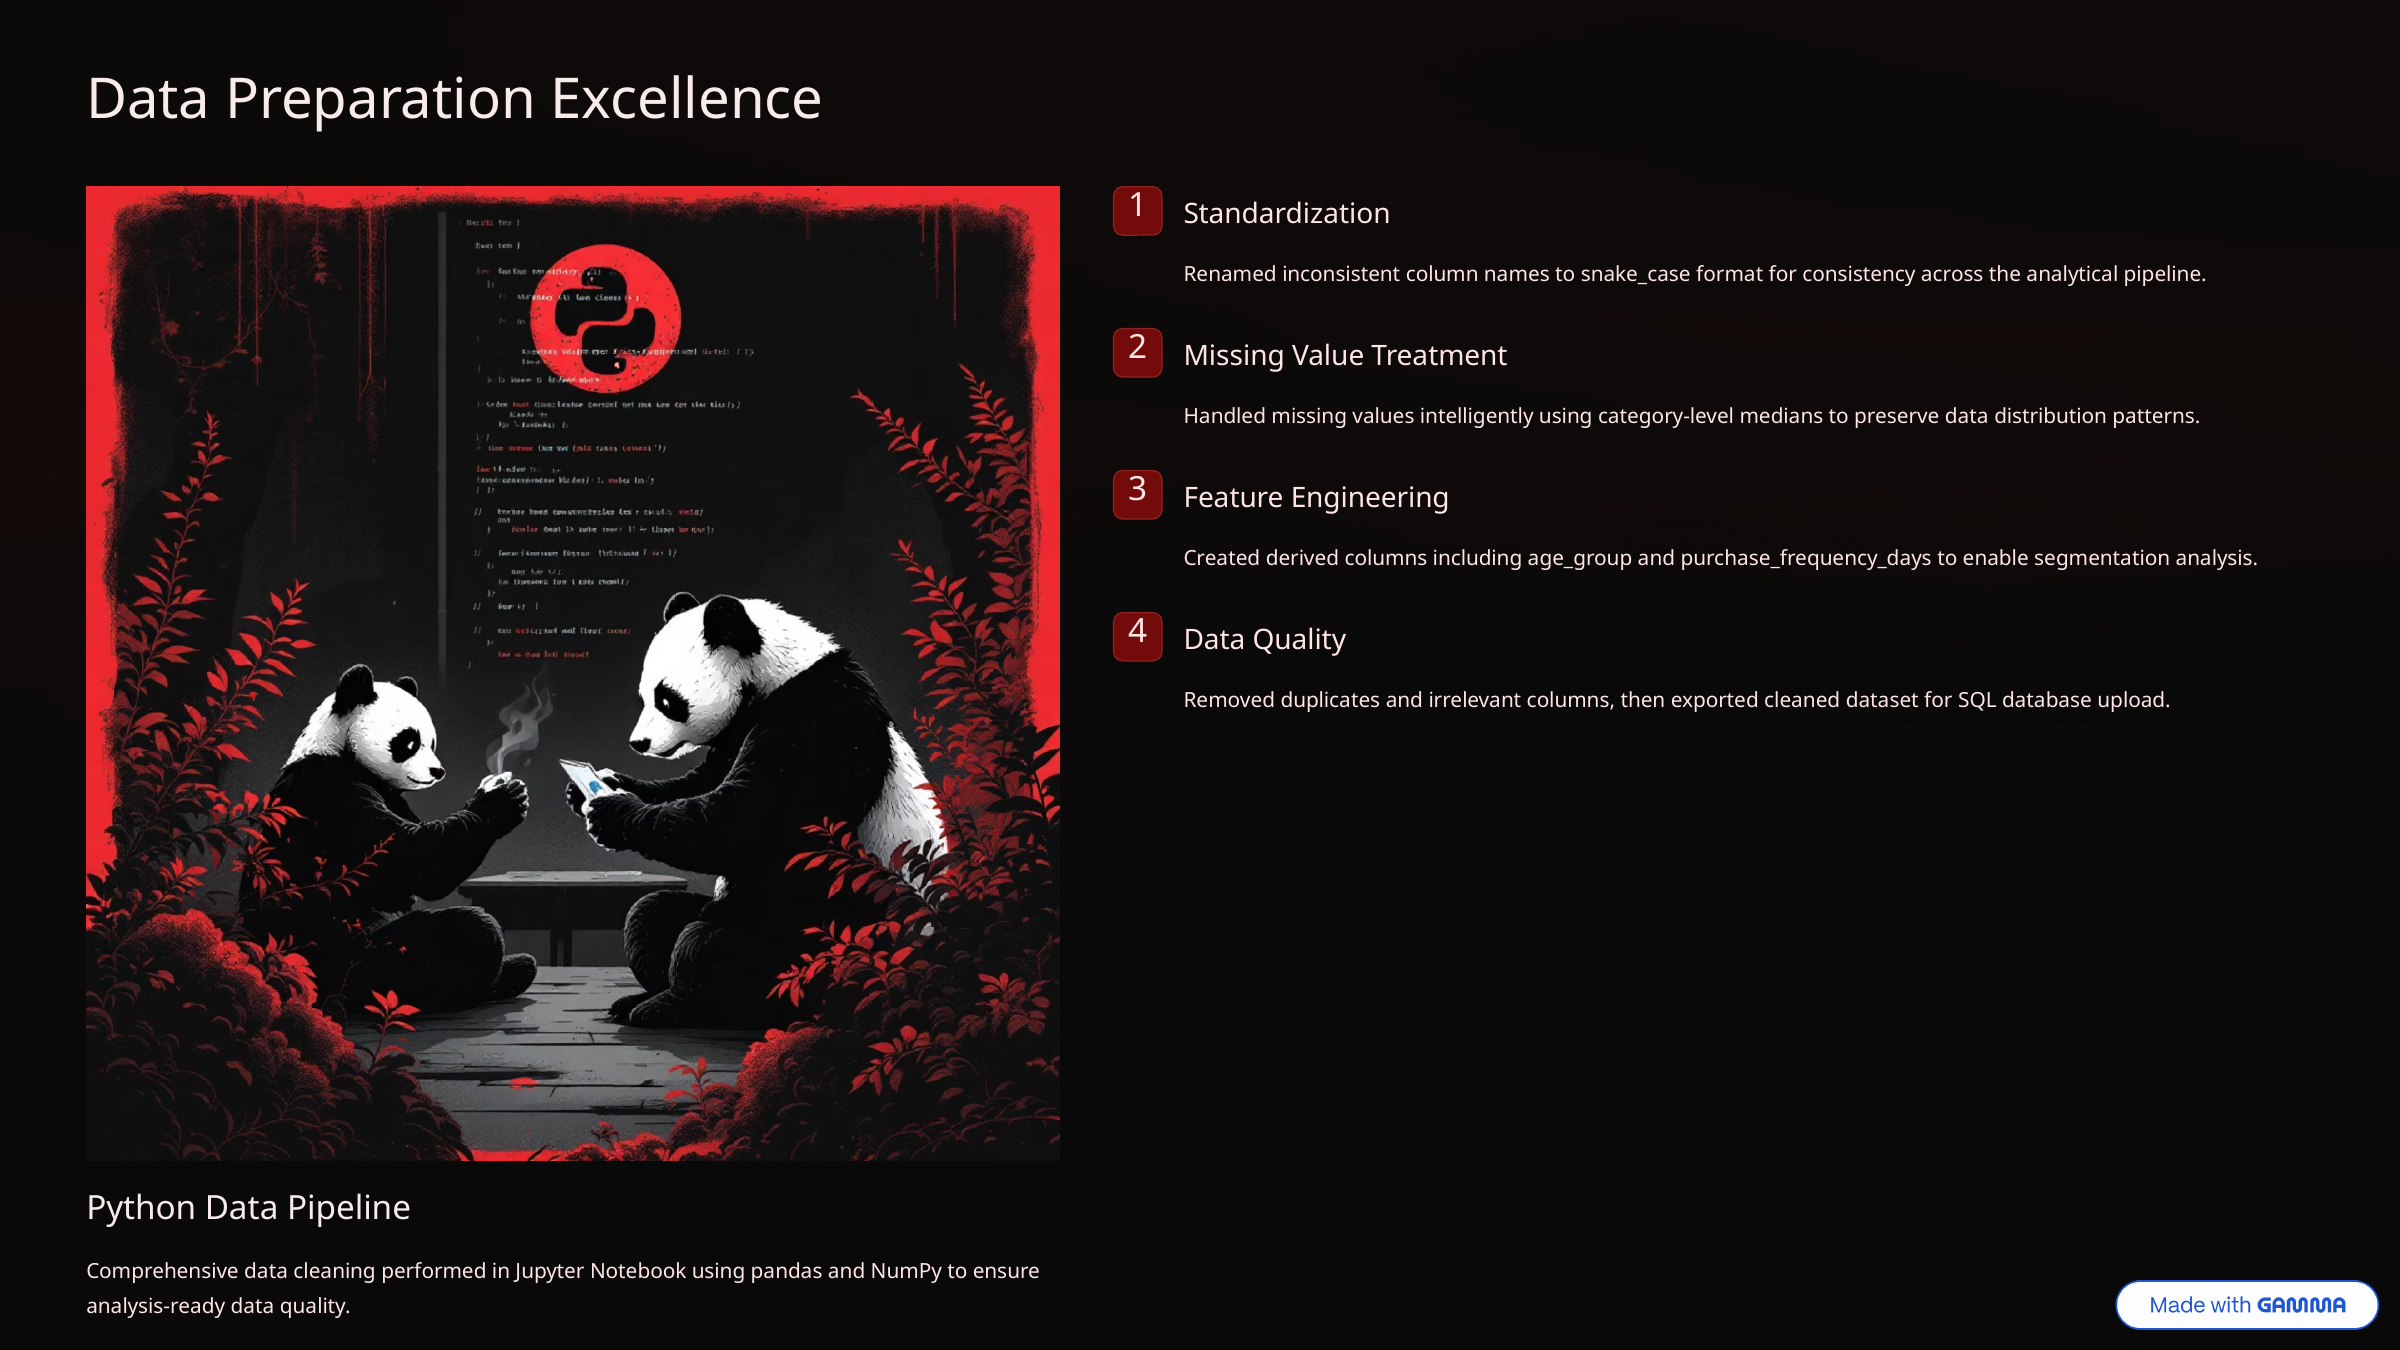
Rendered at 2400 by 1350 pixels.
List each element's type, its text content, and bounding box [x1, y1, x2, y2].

picture [2106, 1271, 2389, 1339]
text_box 4 [1120, 615, 1155, 658]
picture [86, 186, 1060, 1161]
text_box Removed duplicates and irrelevant columns, then exported cleaned dataset for SQL database upload. [1183, 676, 2315, 712]
text_box 2 [1120, 331, 1155, 374]
text_box Python Data Pipeline [86, 1184, 505, 1227]
text_box Missing Value Treatment [1183, 335, 1603, 372]
text_box Created derived columns including age_group and purchase_frequency_days to enable segmentation analysis. [1183, 534, 2315, 570]
text_box [1113, 470, 1163, 520]
text_box Feature Engineering [1183, 477, 1529, 514]
text_box Data Preparation Excellence [86, 59, 1046, 130]
text_box Data Quality [1183, 619, 1467, 656]
text_box Comprehensive data cleaning performed in Jupyter Notebook using pandas and NumPy to ensure analysis-ready data quality. [86, 1248, 1060, 1318]
text_box 1 [1120, 189, 1155, 233]
text_box Standardization [1183, 193, 1467, 230]
text_box 3 [1120, 473, 1155, 516]
text_box [1113, 612, 1163, 661]
text_box Renamed inconsistent column names to snake_case format for consistency across the analytical pipeline. [1183, 251, 2315, 286]
text_box Handled missing values intelligently using category-level medians to preserve data distribution patterns. [1183, 393, 2315, 428]
text_box [1113, 186, 1163, 236]
text_box [1113, 328, 1163, 378]
